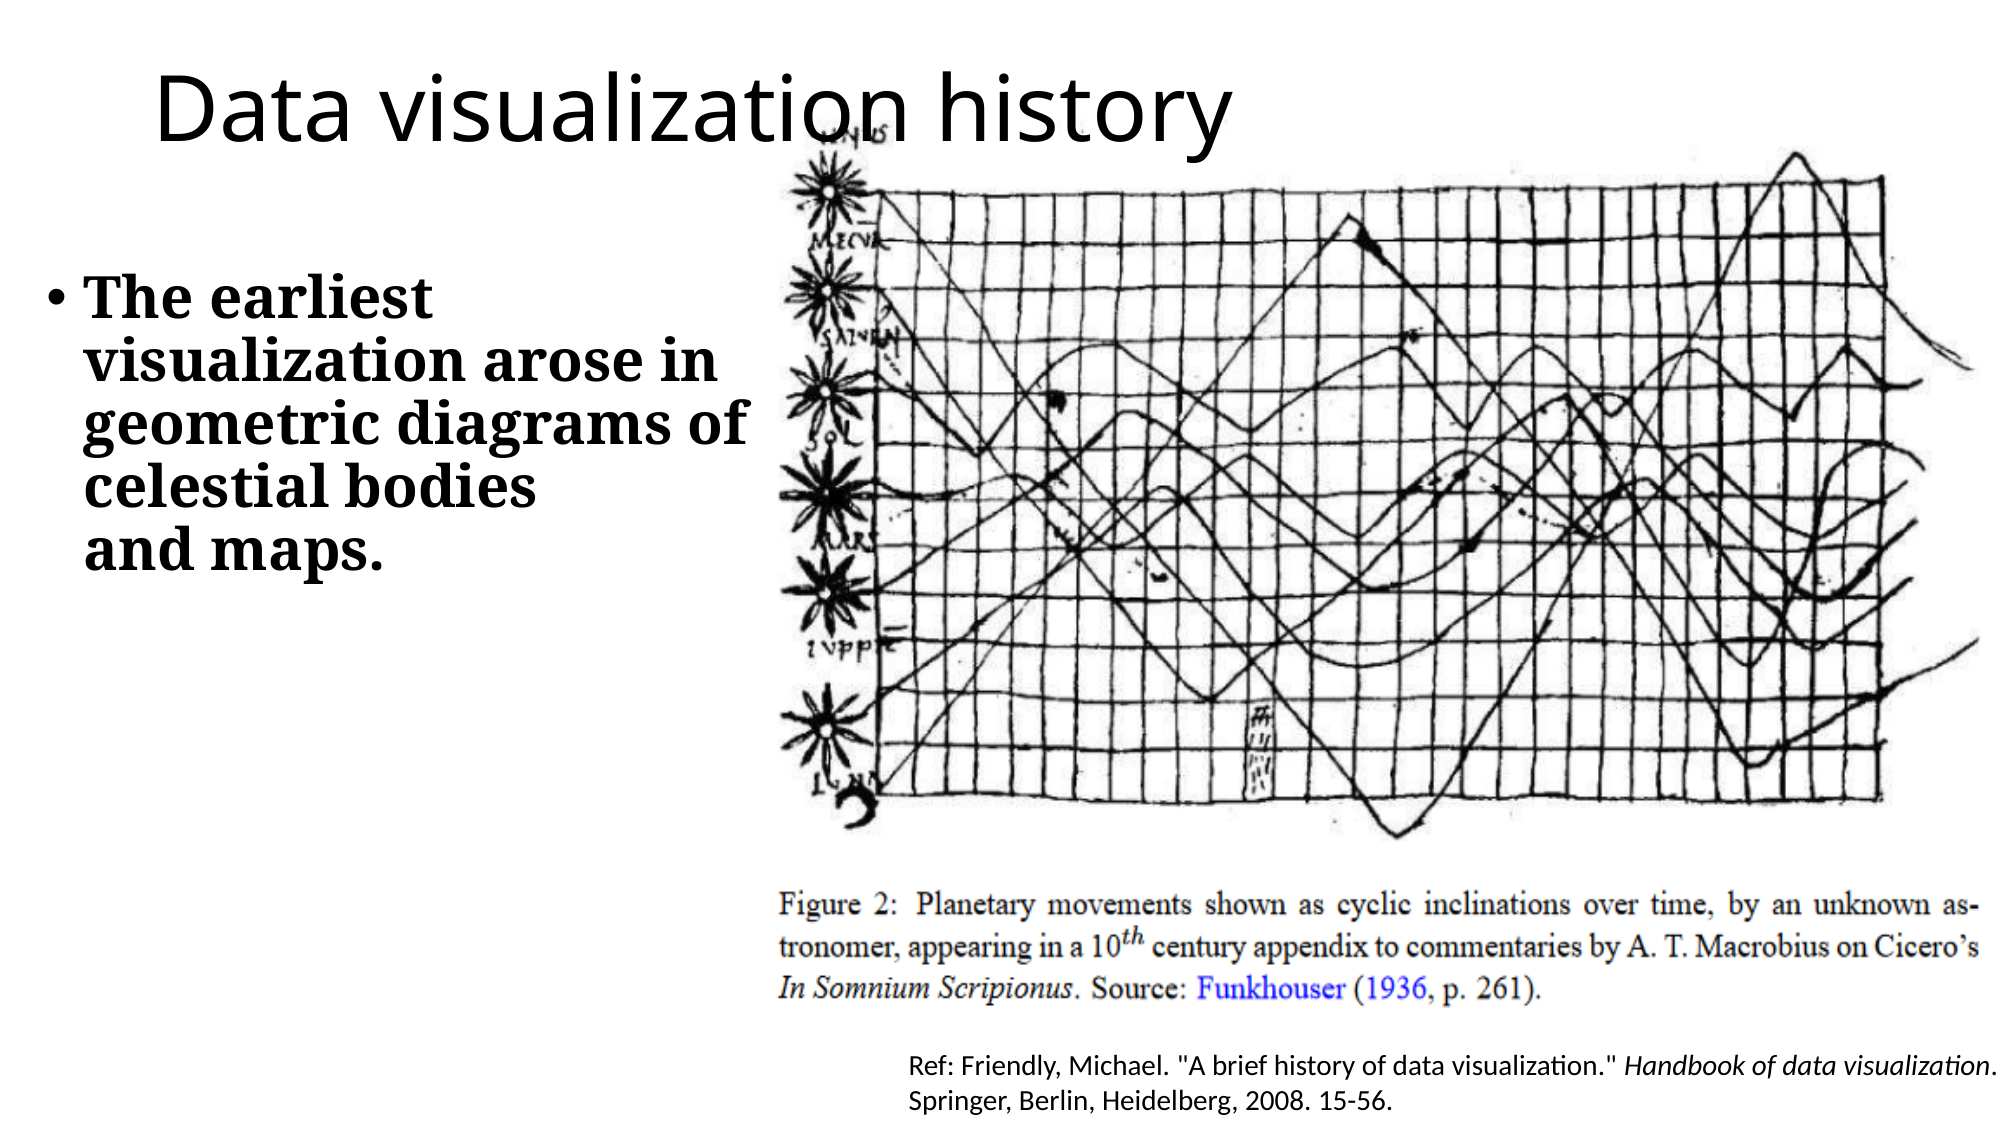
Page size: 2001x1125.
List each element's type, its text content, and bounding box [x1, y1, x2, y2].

title Data visualization history [137, 3, 1863, 221]
text_box Ref: Friendly, Michael. "A brief history of data visualization." Handbook of data visualization. Springer, Berlin, Heidelberg, 2008. 15-56. [893, 1039, 2000, 1124]
list The earliest visualization arose in geometric diagrams of celestial bodies and maps. [31, 260, 772, 636]
picture [772, 111, 2000, 1013]
